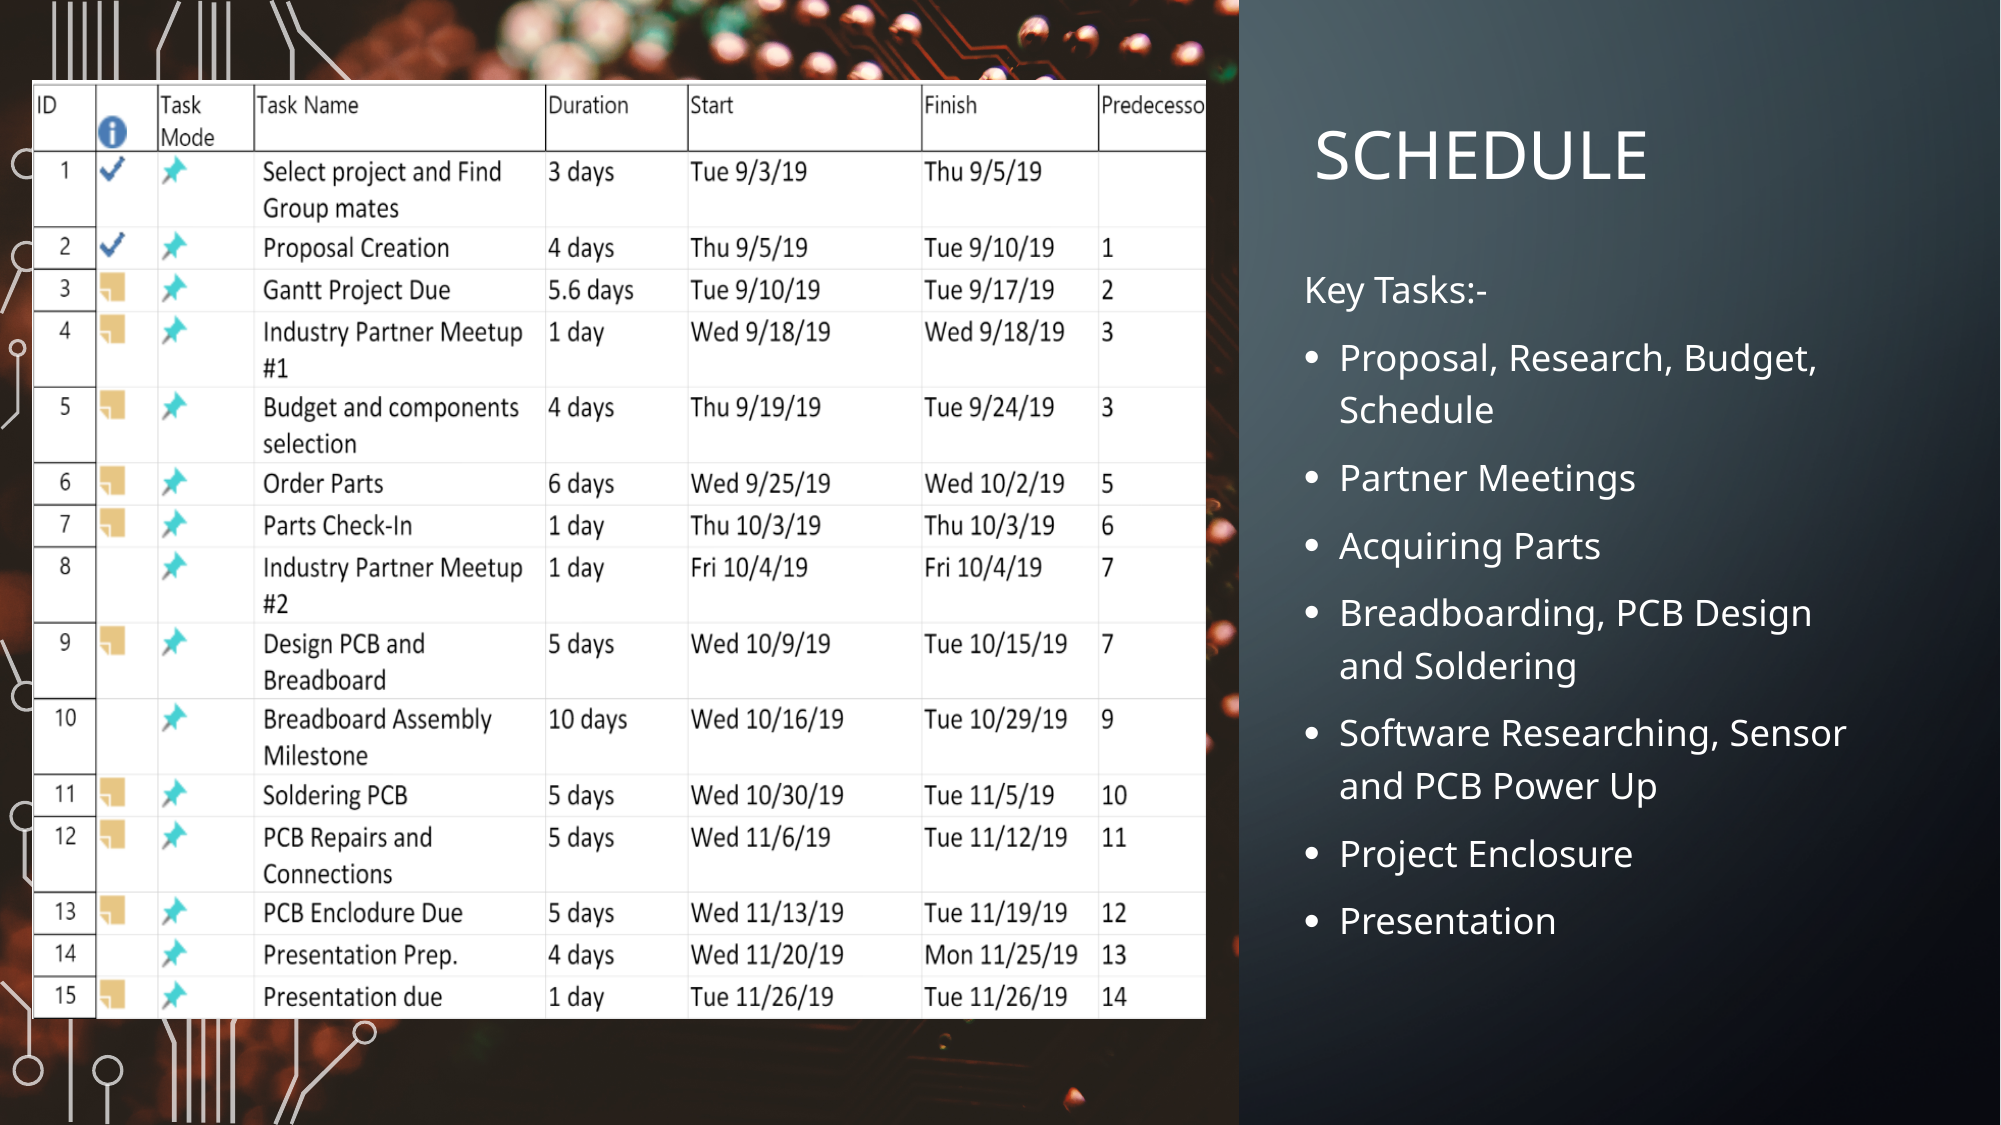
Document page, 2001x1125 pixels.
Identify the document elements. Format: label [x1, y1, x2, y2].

text_box [1240, 0, 2000, 1125]
text_box [0, 0, 379, 1125]
picture [32, 0, 1240, 1125]
